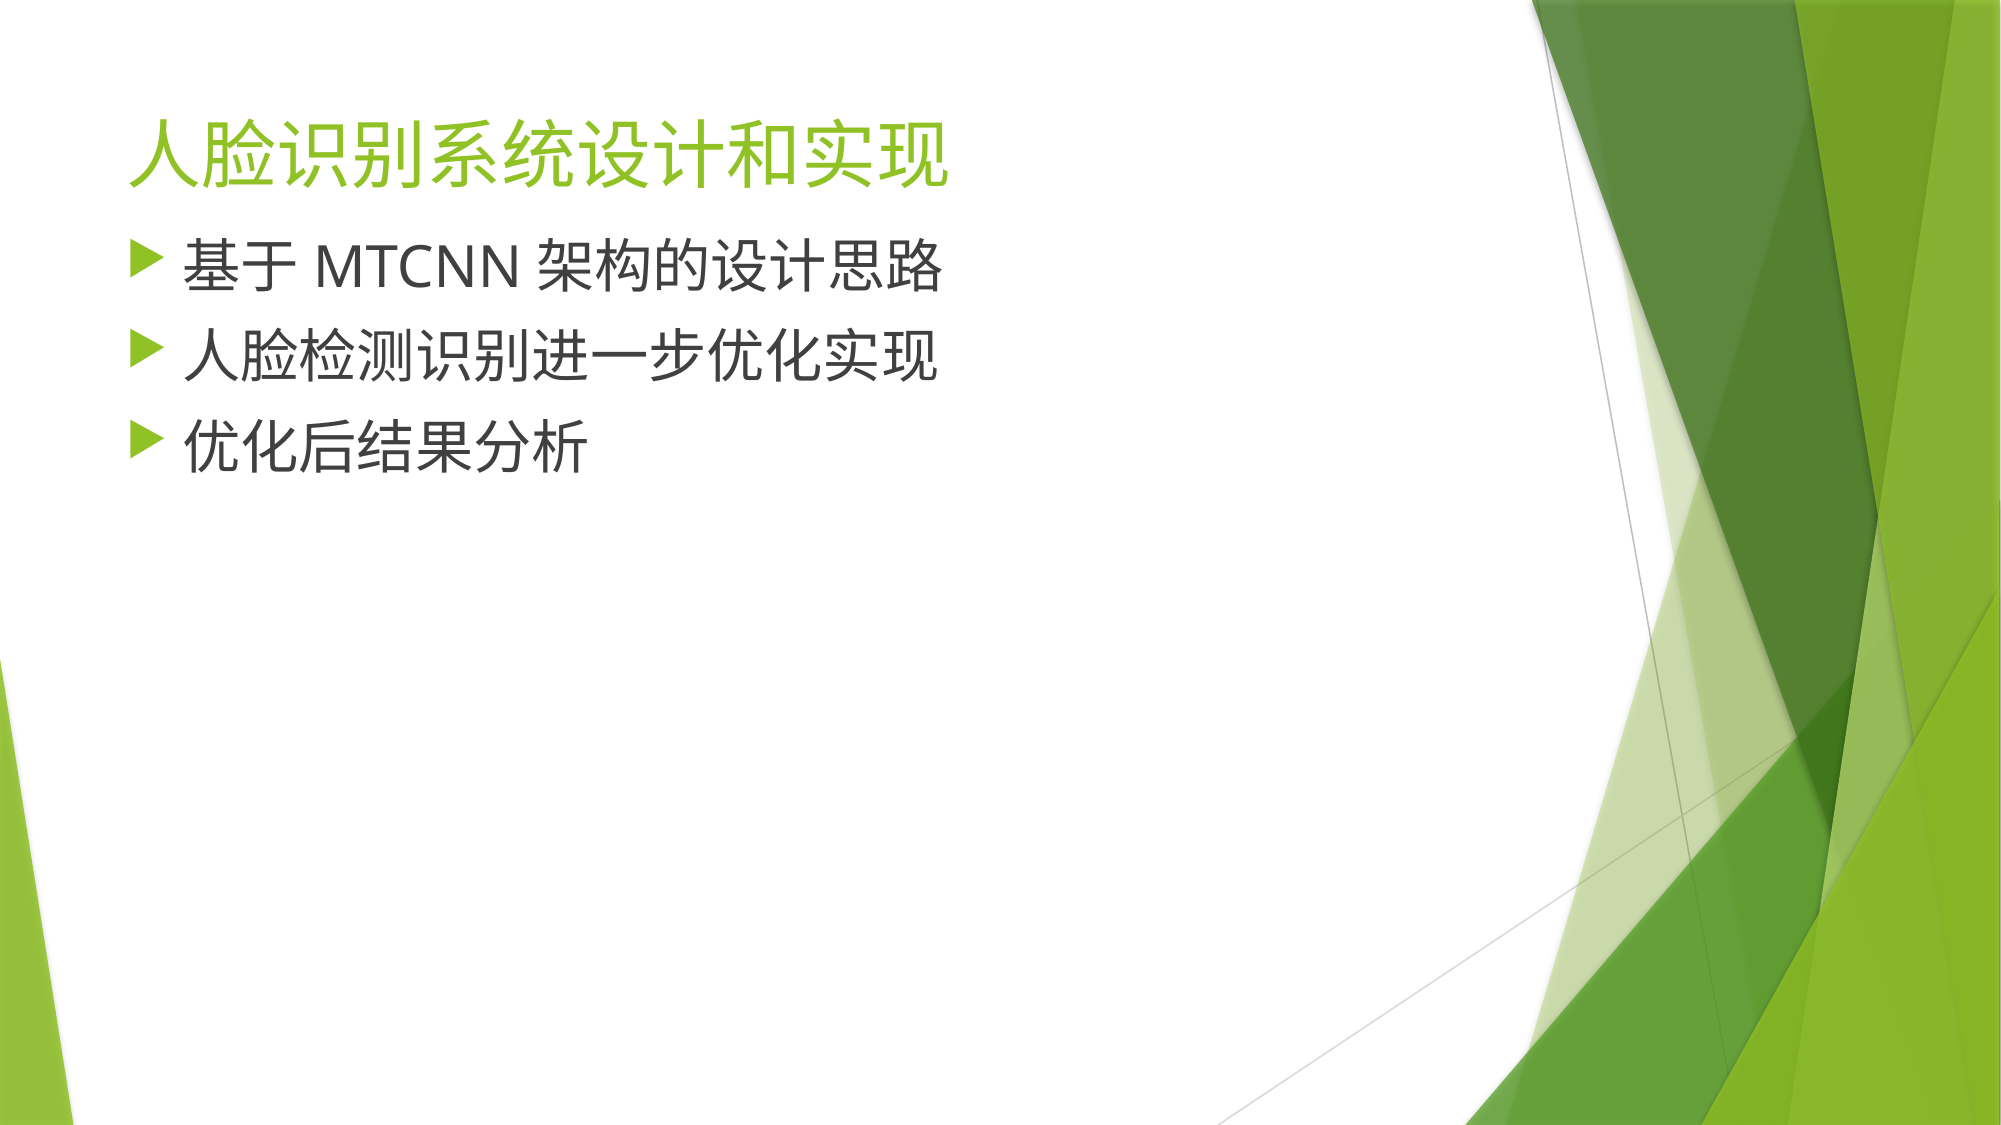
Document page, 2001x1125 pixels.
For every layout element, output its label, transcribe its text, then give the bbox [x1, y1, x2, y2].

title 人脸识别系统设计和实现 [111, 99, 1522, 221]
list 基于MTCNN架构的设计思路 人脸检测识别进一步优化实现 优化后结果分析 [111, 221, 1522, 991]
